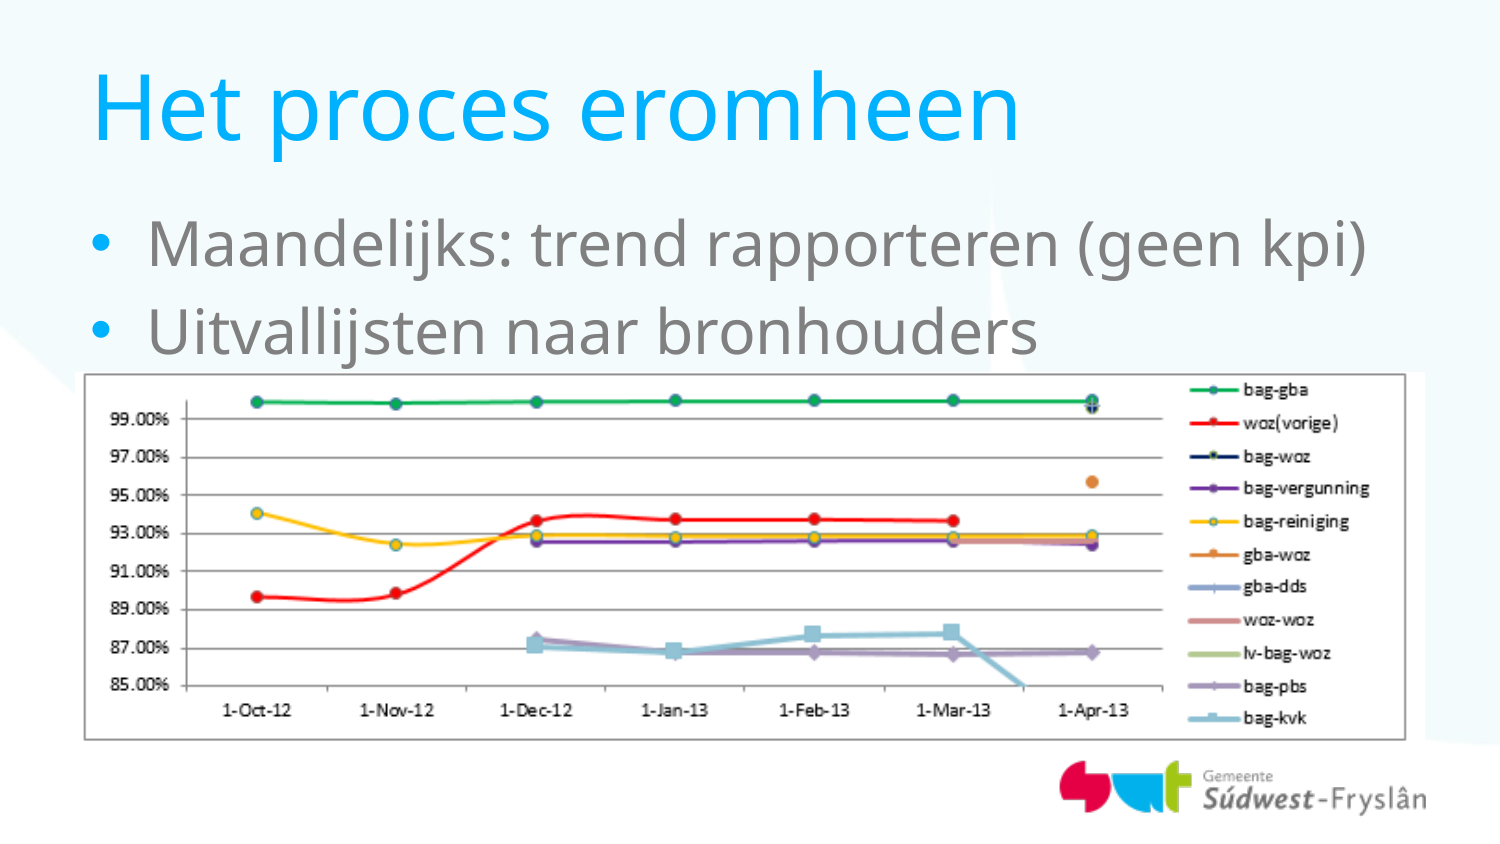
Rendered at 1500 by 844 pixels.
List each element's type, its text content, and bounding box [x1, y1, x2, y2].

picture [0, 0, 1500, 844]
list Maandelijks: trend rapporteren (geen kpi) Uitvallijsten naar bronhouders [75, 196, 1425, 371]
title Het proces eromheen [75, 33, 1425, 175]
